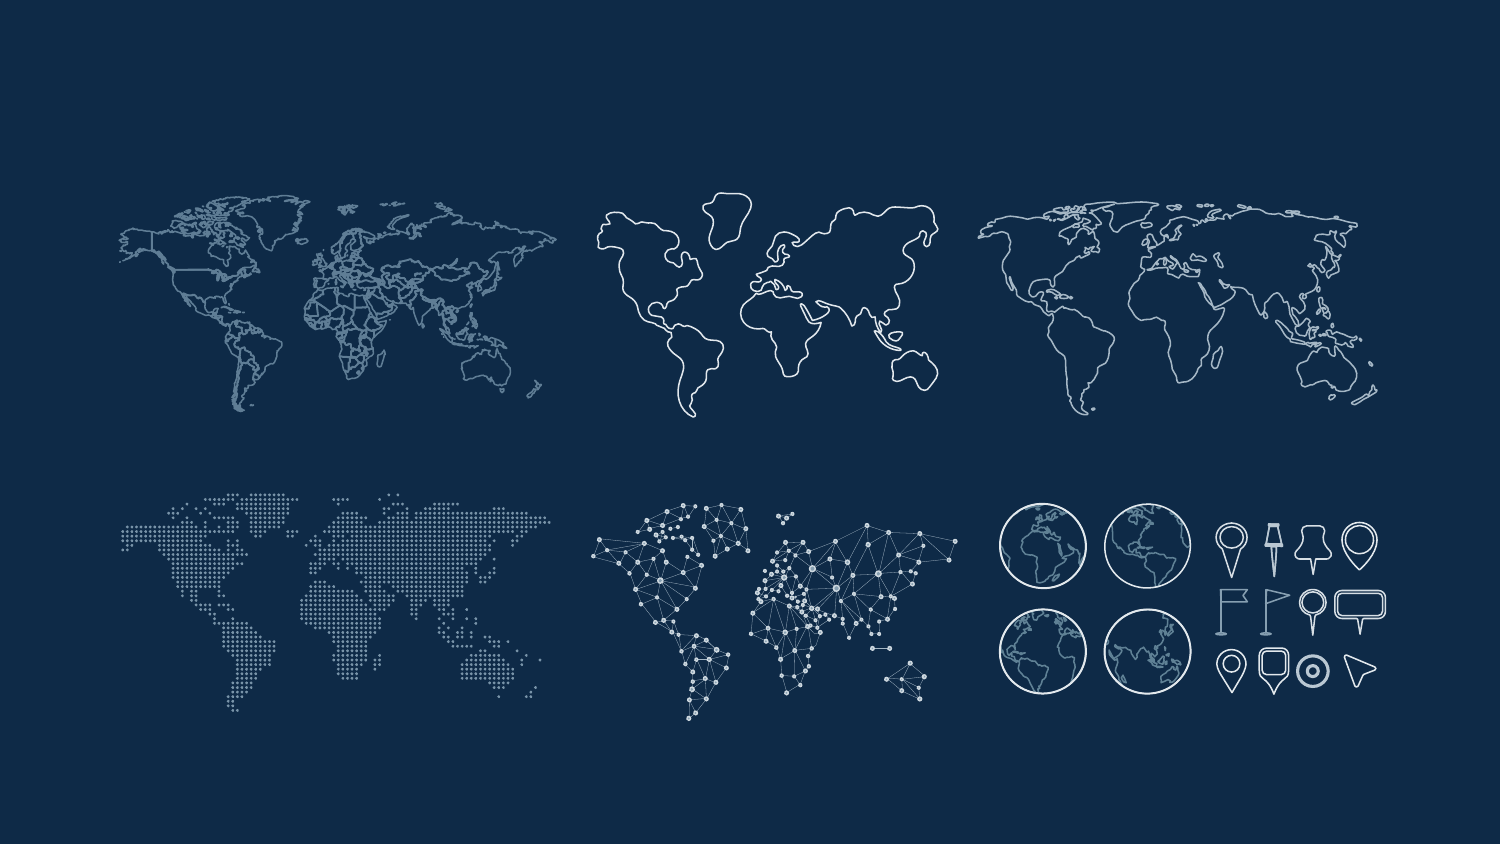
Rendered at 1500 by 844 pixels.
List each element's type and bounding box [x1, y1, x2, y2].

text_box [589, 502, 958, 722]
text_box [1341, 522, 1378, 570]
text_box [1215, 522, 1248, 578]
text_box [1334, 590, 1386, 635]
text_box [1258, 647, 1289, 695]
text_box [1216, 649, 1247, 693]
text_box [1297, 655, 1329, 687]
text_box [118, 195, 557, 412]
text_box [996, 608, 1089, 694]
text_box [994, 503, 1092, 589]
text_box [1100, 503, 1196, 589]
text_box [1260, 589, 1290, 636]
text_box [977, 201, 1378, 415]
text_box [1215, 589, 1248, 636]
text_box [1299, 589, 1327, 636]
text_box [1295, 525, 1332, 575]
text_box [1101, 609, 1194, 695]
text_box [597, 192, 939, 418]
text_box [1344, 655, 1376, 688]
text_box [120, 493, 552, 713]
text_box [1265, 523, 1283, 577]
